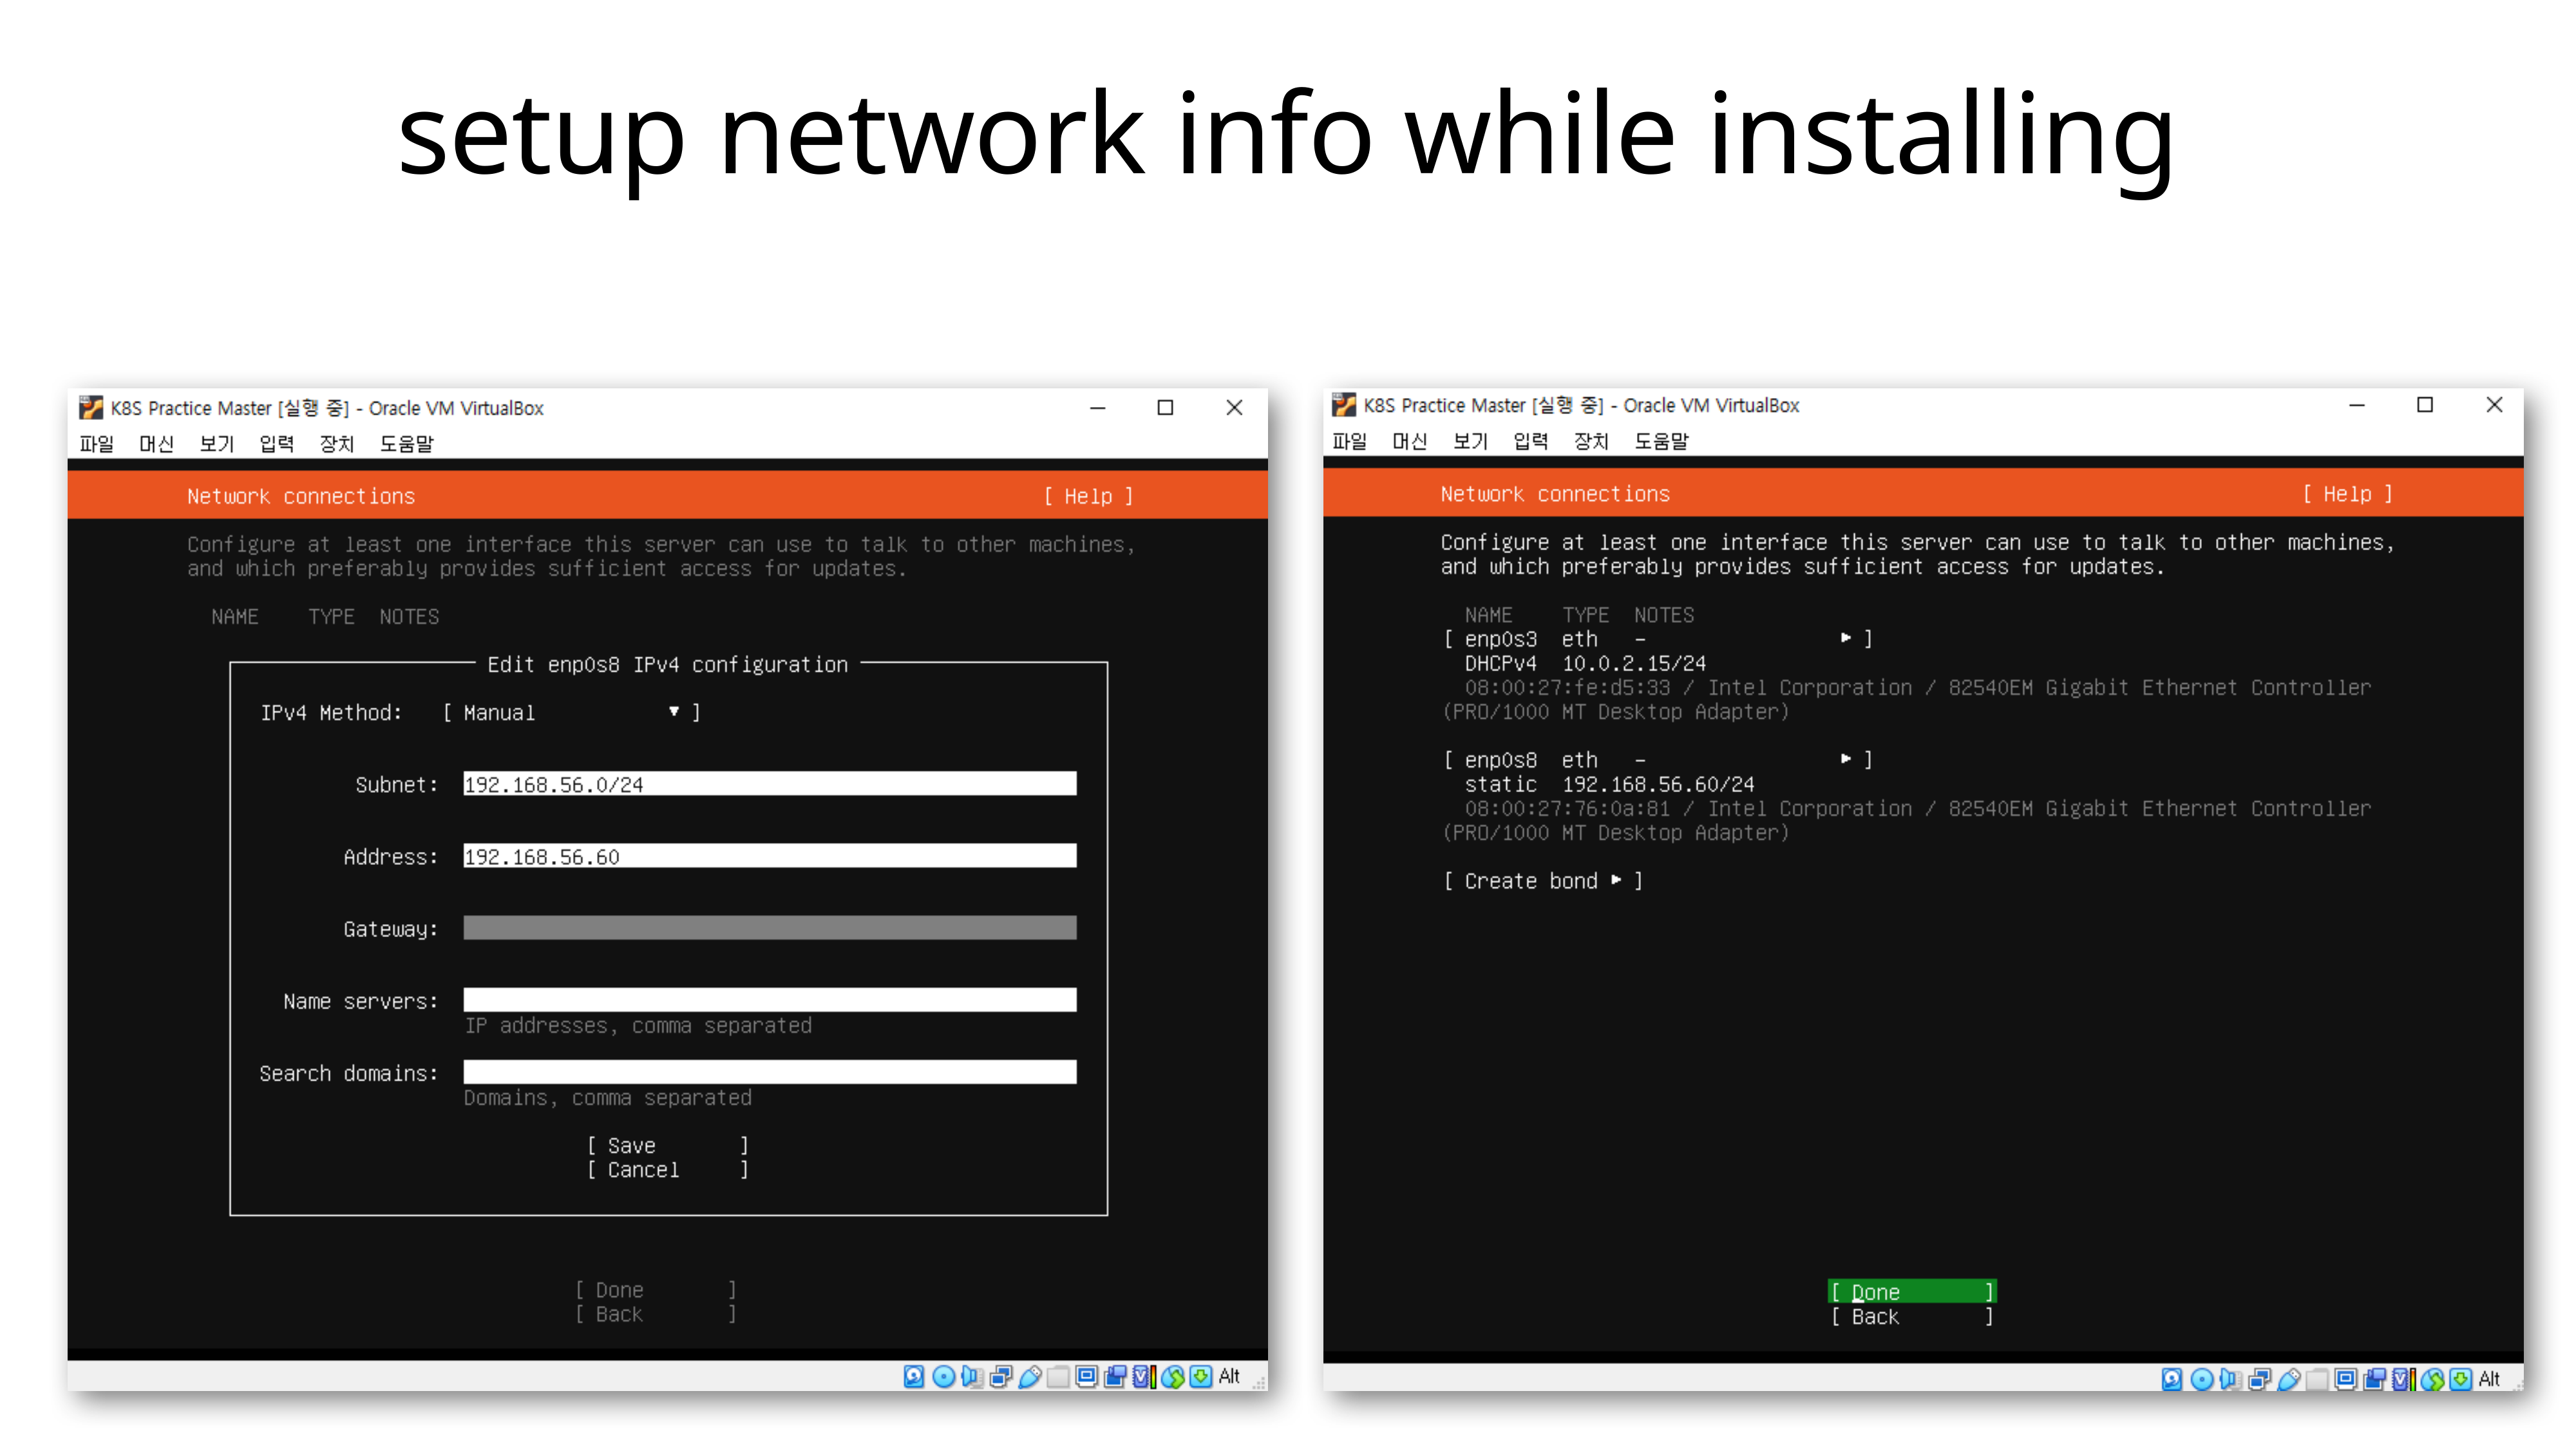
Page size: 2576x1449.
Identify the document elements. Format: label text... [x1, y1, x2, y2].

title setup network info while installing [128, 81, 2448, 265]
picture [67, 388, 1268, 1391]
picture [1323, 388, 2524, 1391]
